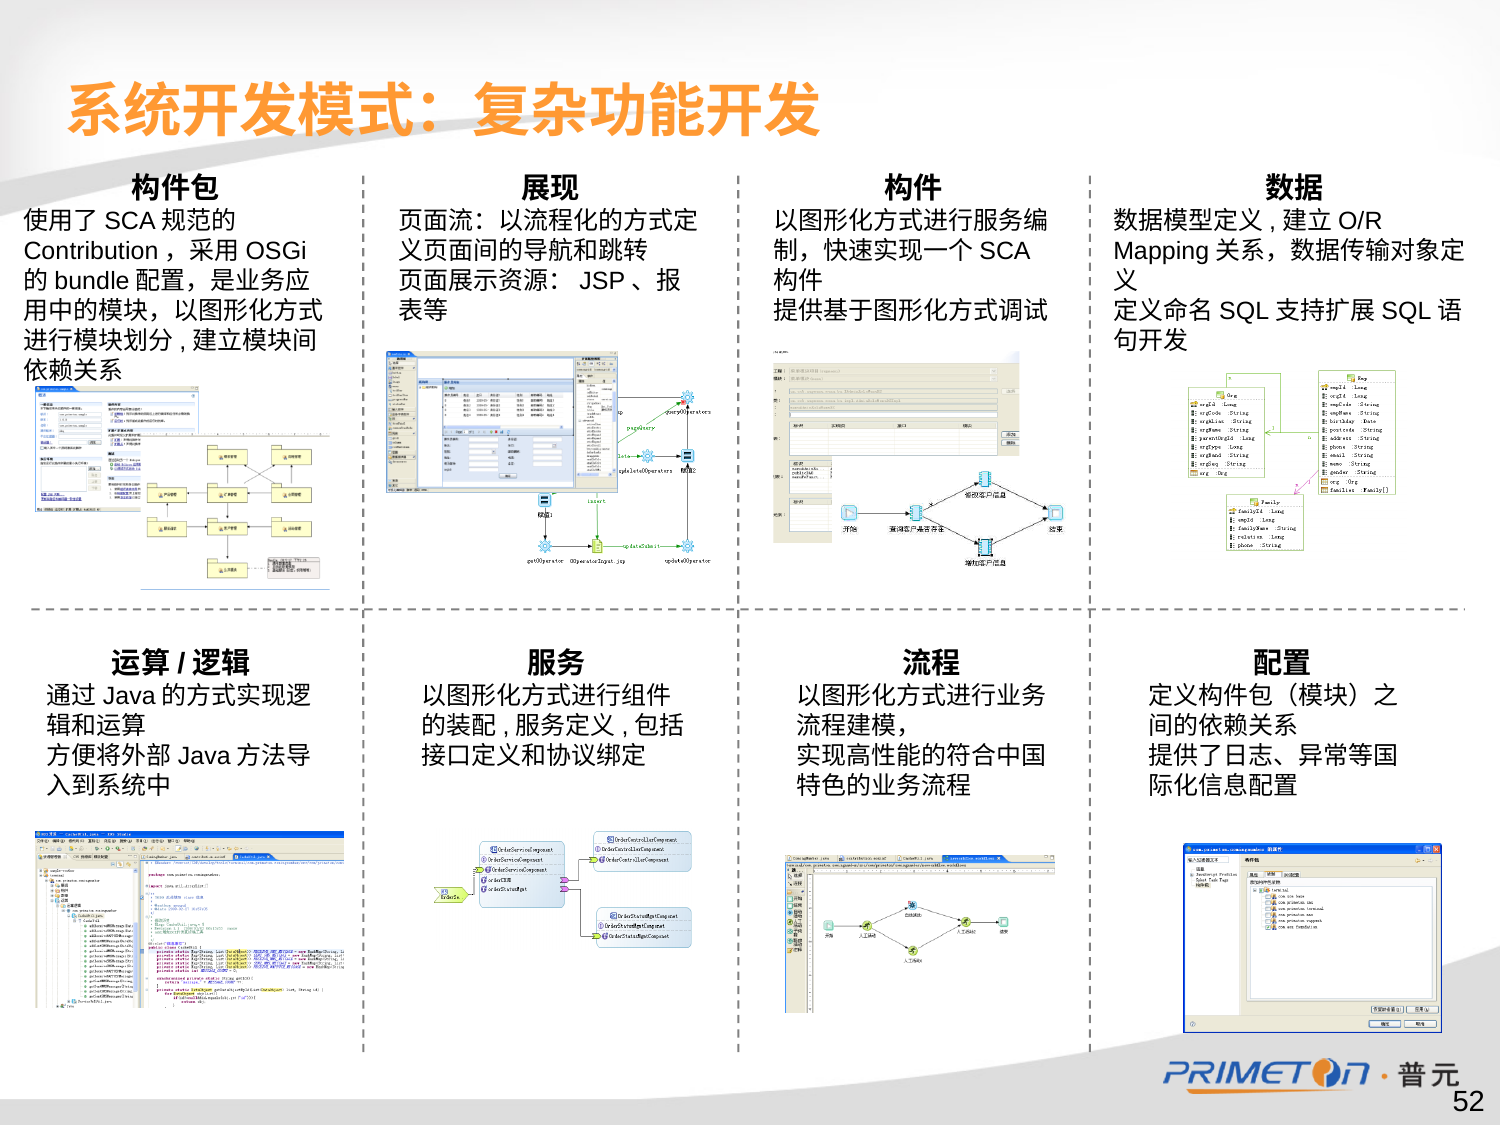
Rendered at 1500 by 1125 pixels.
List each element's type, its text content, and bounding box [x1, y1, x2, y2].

text_box 构件包 使用了SCA规范的Contribution，采用OSGi的bundle配置，是业务应用中的模块，以图形化方式进行模块划分,建立模块间依赖关系 [23, 169, 329, 385]
text_box 流程 以图形化方式进行业务流程建模， 实现高性能的符合中国特色的业务流程 [796, 644, 1067, 800]
slide_number 52 [1149, 1074, 1500, 1118]
text_box 构件 以图形化方式进行服务编制，快速实现一个SCA构件 提供基于图形化方式调试 [773, 169, 1055, 325]
text_box 配置 定义构件包（模块）之间的依赖关系 提供了日志、异常等国际化信息配置 [1148, 644, 1418, 800]
text_box 服务 以图形化方式进行组件的装配,服务定义,包括接口定义和协议绑定 [421, 644, 692, 770]
text_box 展现 页面流：以流程化的方式定义页面间的导航和跳转 页面展示资源：JSP、报表等 [398, 169, 704, 325]
text_box 运算/逻辑 通过Java的方式实现逻辑和运算 方便将外部Java方法导入到系统中 [46, 644, 317, 800]
text_box 数据 数据模型定义,建立O/R Mapping关系，数据传输对象定义 定义命名SQL支持扩展SQL语句开发 [1113, 169, 1477, 355]
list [773, 351, 1020, 543]
text_box 系统开发模式：复杂功能开发 [49, 62, 1463, 155]
picture [0, 0, 1500, 1125]
